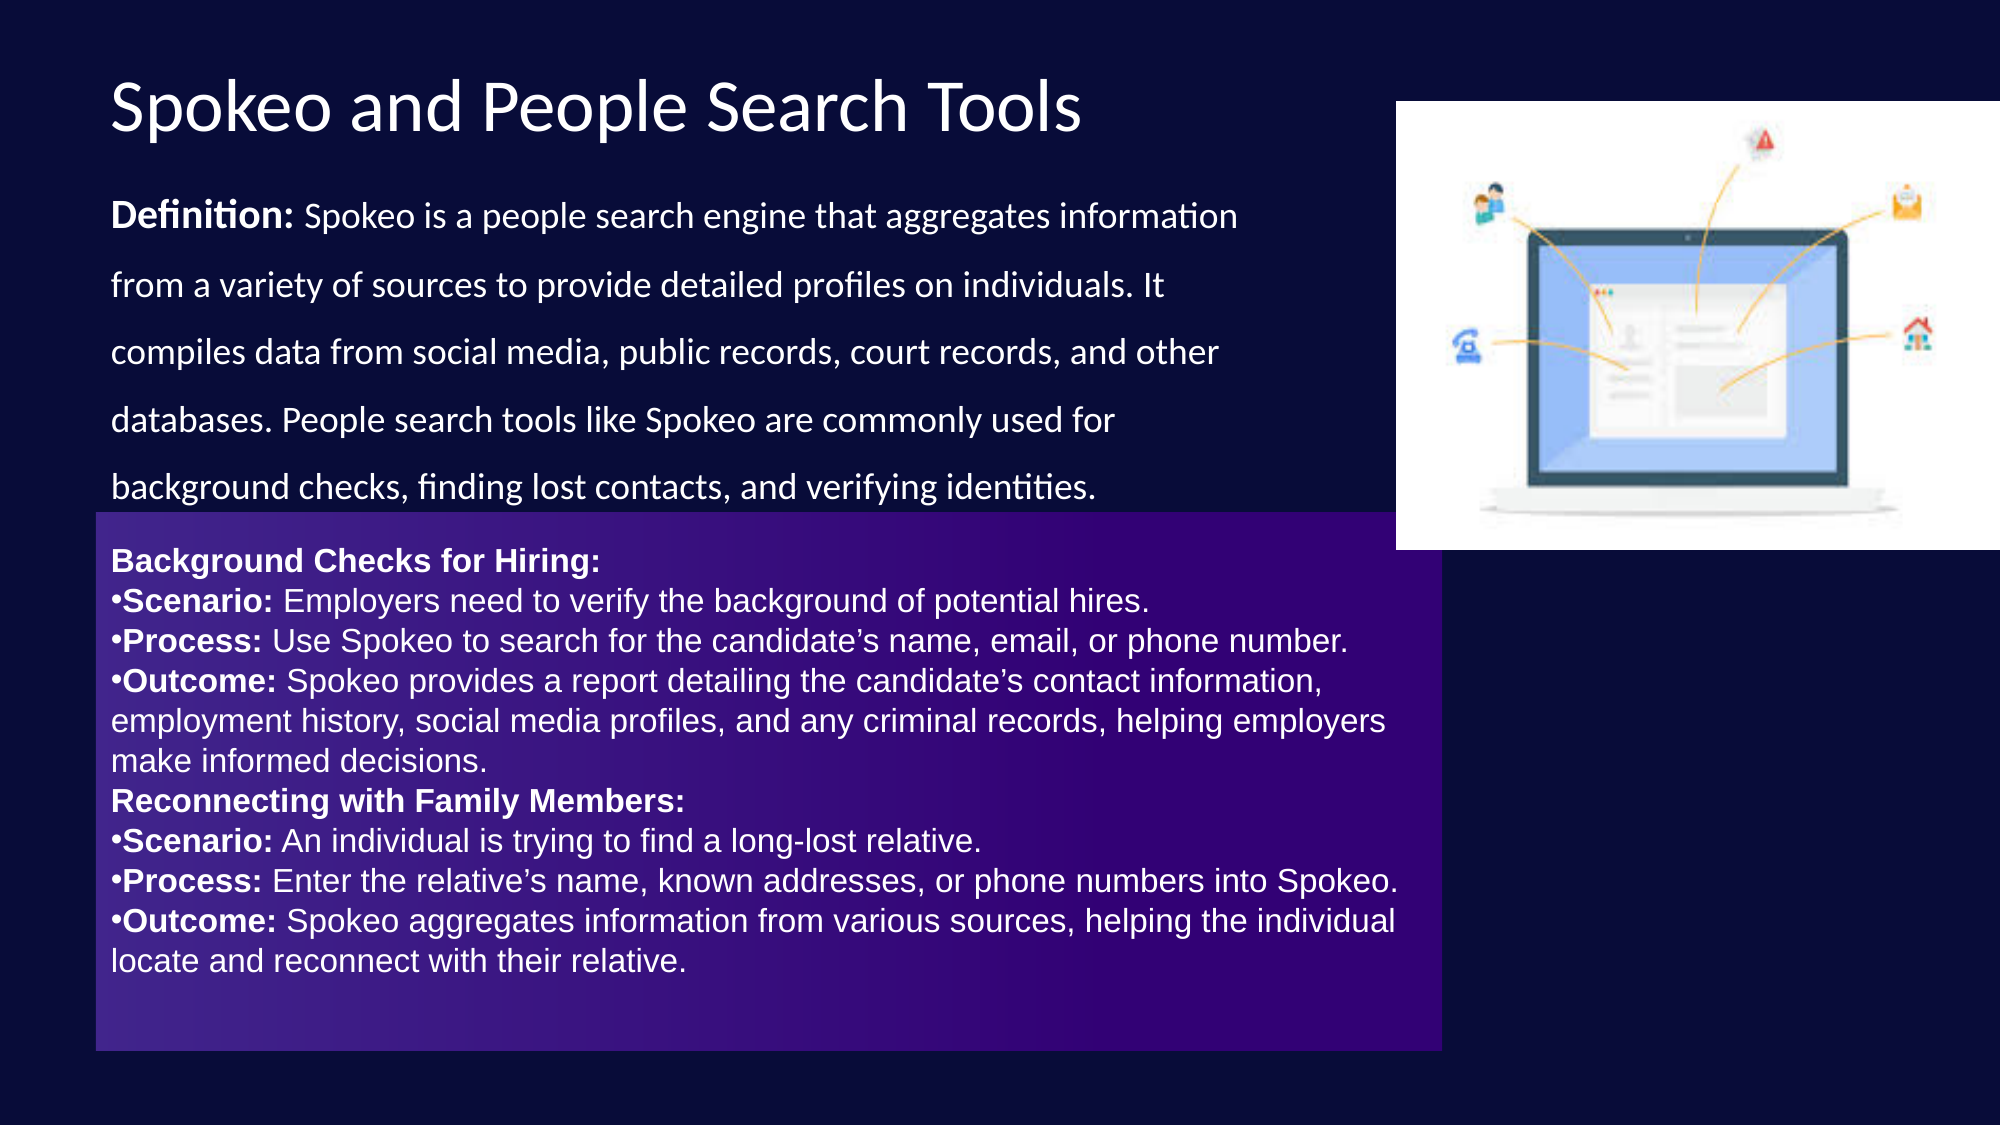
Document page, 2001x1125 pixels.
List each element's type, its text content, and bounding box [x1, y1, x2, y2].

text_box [95, 48, 1321, 512]
picture [1395, 101, 2000, 551]
text_box Background Checks for Hiring: Scenario: Employers need to verify the background of potential hires. Process: Use Spokeo to search for the candidate’s name, email, or phone number. Outcome: Spokeo provides a report detailing the candidate’s contact information, employment history, social media profiles, and any criminal records, helping employers make informed decisions. Reconnecting with Family Members: Scenario: An individual is trying to find a long-lost relative. Process: Enter the relative’s name, known addresses, or phone numbers into Spokeo. Outcome: Spokeo aggregates information from various sources, helping the individual locate and reconnect with their relative. [95, 512, 1443, 1051]
